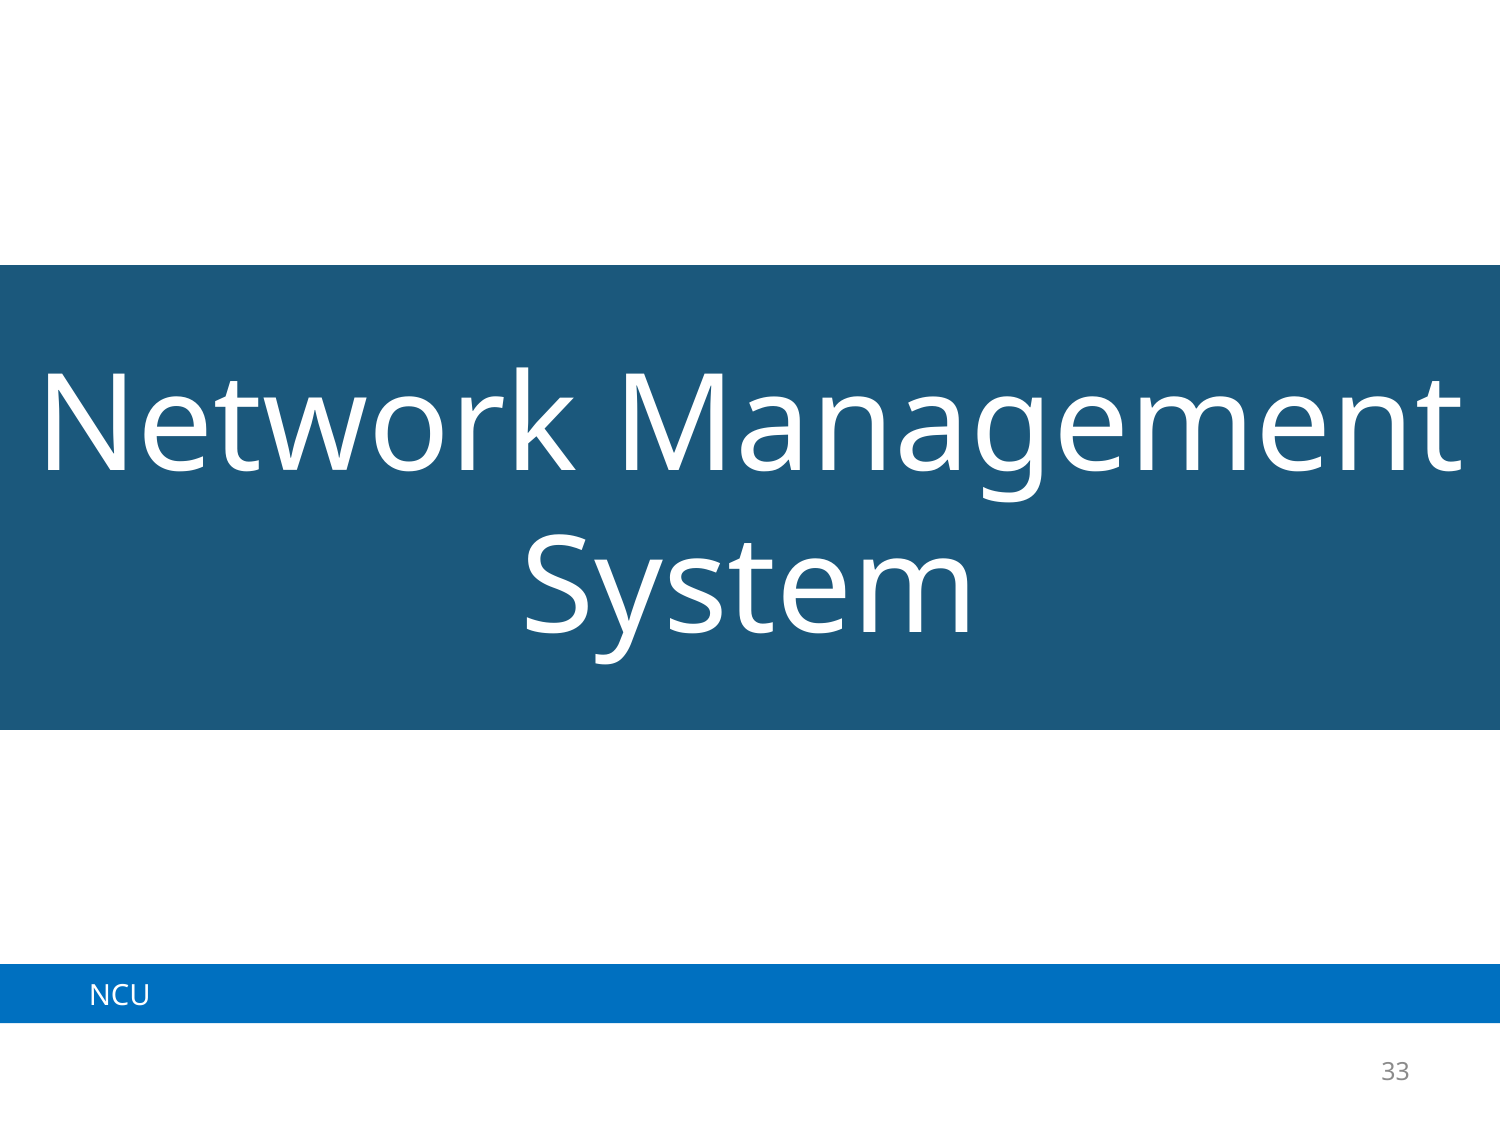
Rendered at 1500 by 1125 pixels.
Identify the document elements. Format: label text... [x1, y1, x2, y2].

title Network Management System [0, 265, 1500, 730]
slide_number 33 [1074, 1042, 1425, 1103]
